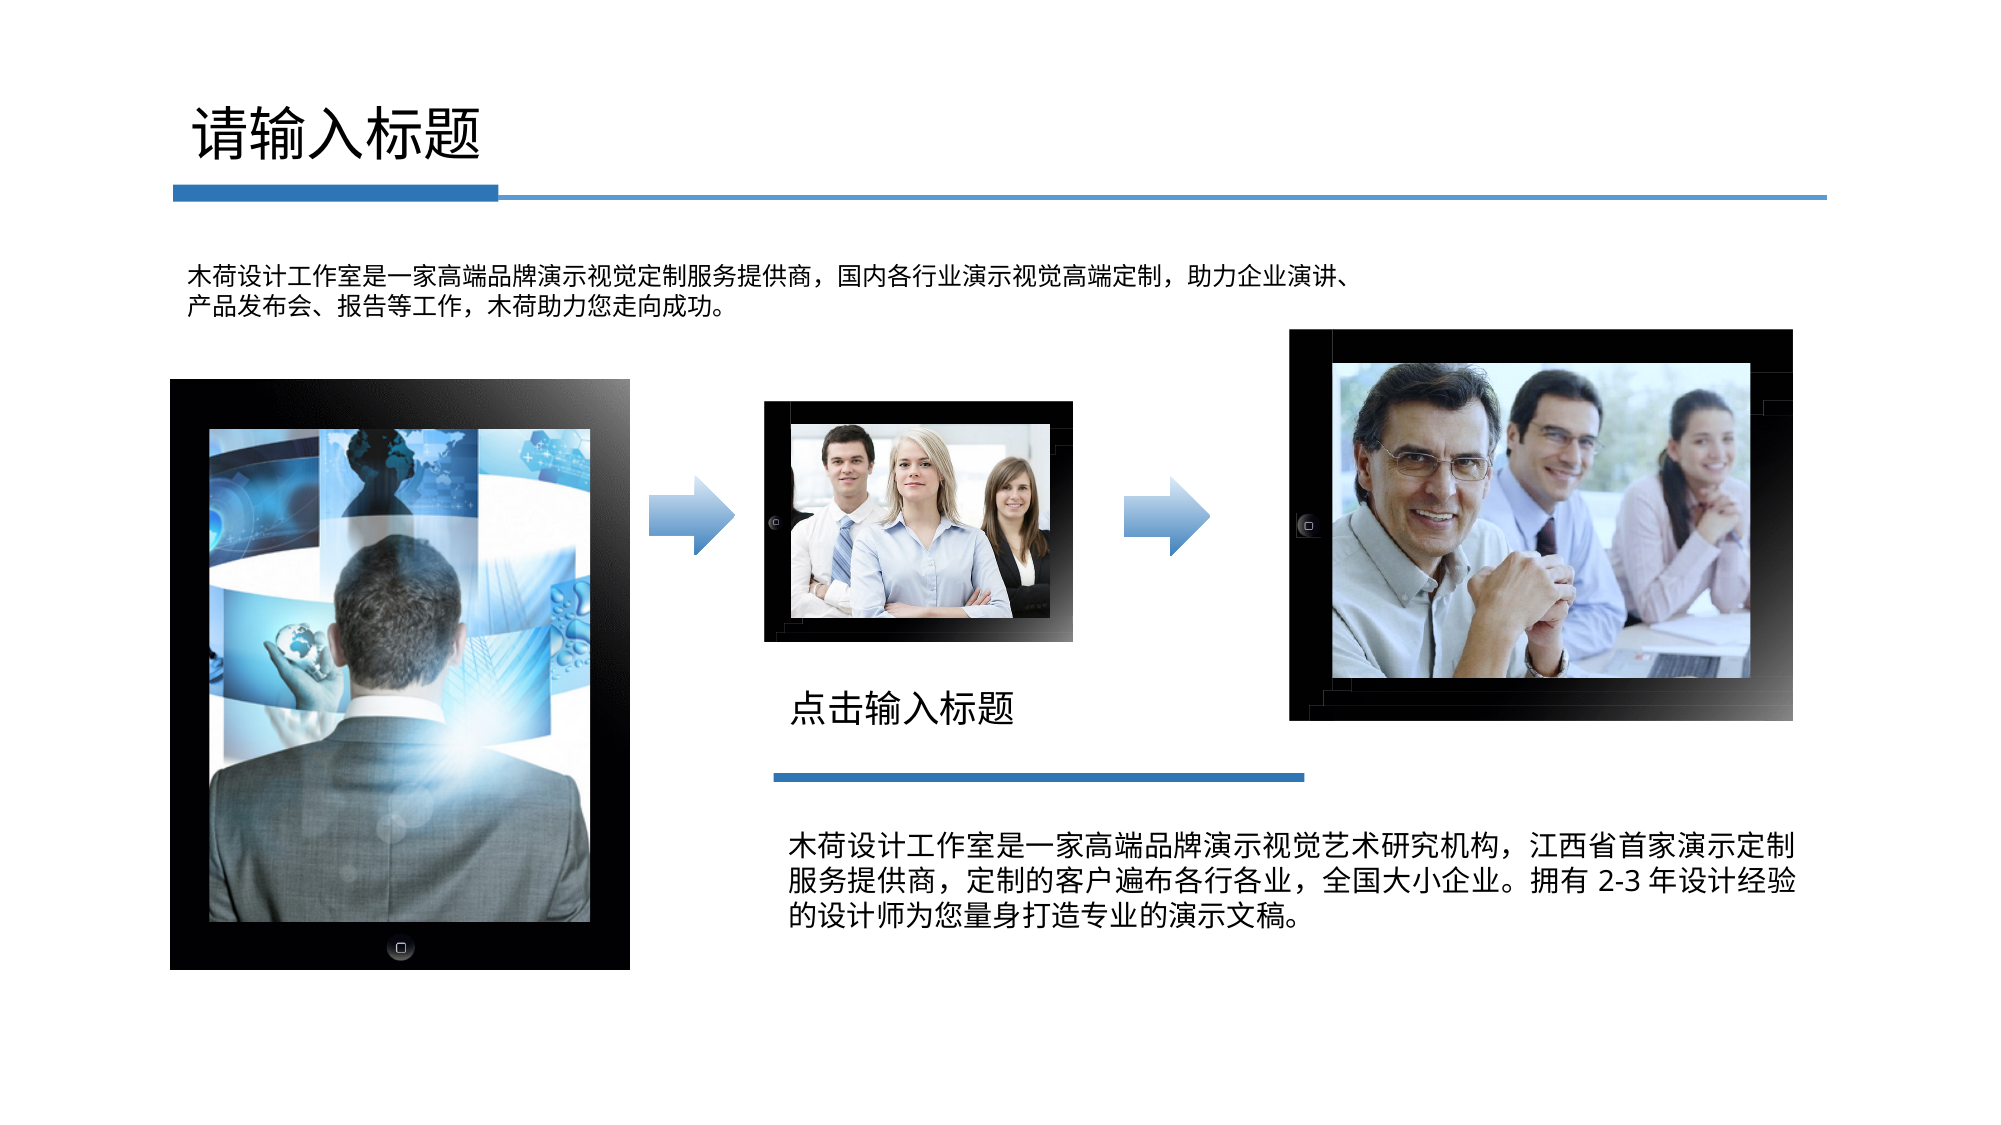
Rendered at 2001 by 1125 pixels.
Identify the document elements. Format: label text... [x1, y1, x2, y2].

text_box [1289, 329, 1793, 721]
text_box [764, 401, 1073, 642]
text_box [1122, 473, 1212, 559]
text_box [647, 472, 737, 558]
text_box 木荷设计工作室是一家高端品牌演示视觉定制服务提供商，国内各行业演示视觉高端定制，助力企业演讲、产品发布会、报告等工作，木荷助力您走向成功。 [173, 252, 1381, 328]
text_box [173, 184, 1827, 202]
text_box 木荷设计工作室是一家高端品牌演示视觉艺术研究机构，江西省首家演示定制服务提供商，定制的客户遍布各行各业，全国大小企业。拥有2-3年设计经验的设计师为您量身打造专业的演示文稿。 [773, 819, 1812, 940]
text_box 请输入标题 [175, 90, 497, 175]
text_box [773, 772, 1305, 783]
text_box 点击输入标题 [774, 677, 1030, 737]
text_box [170, 378, 630, 970]
